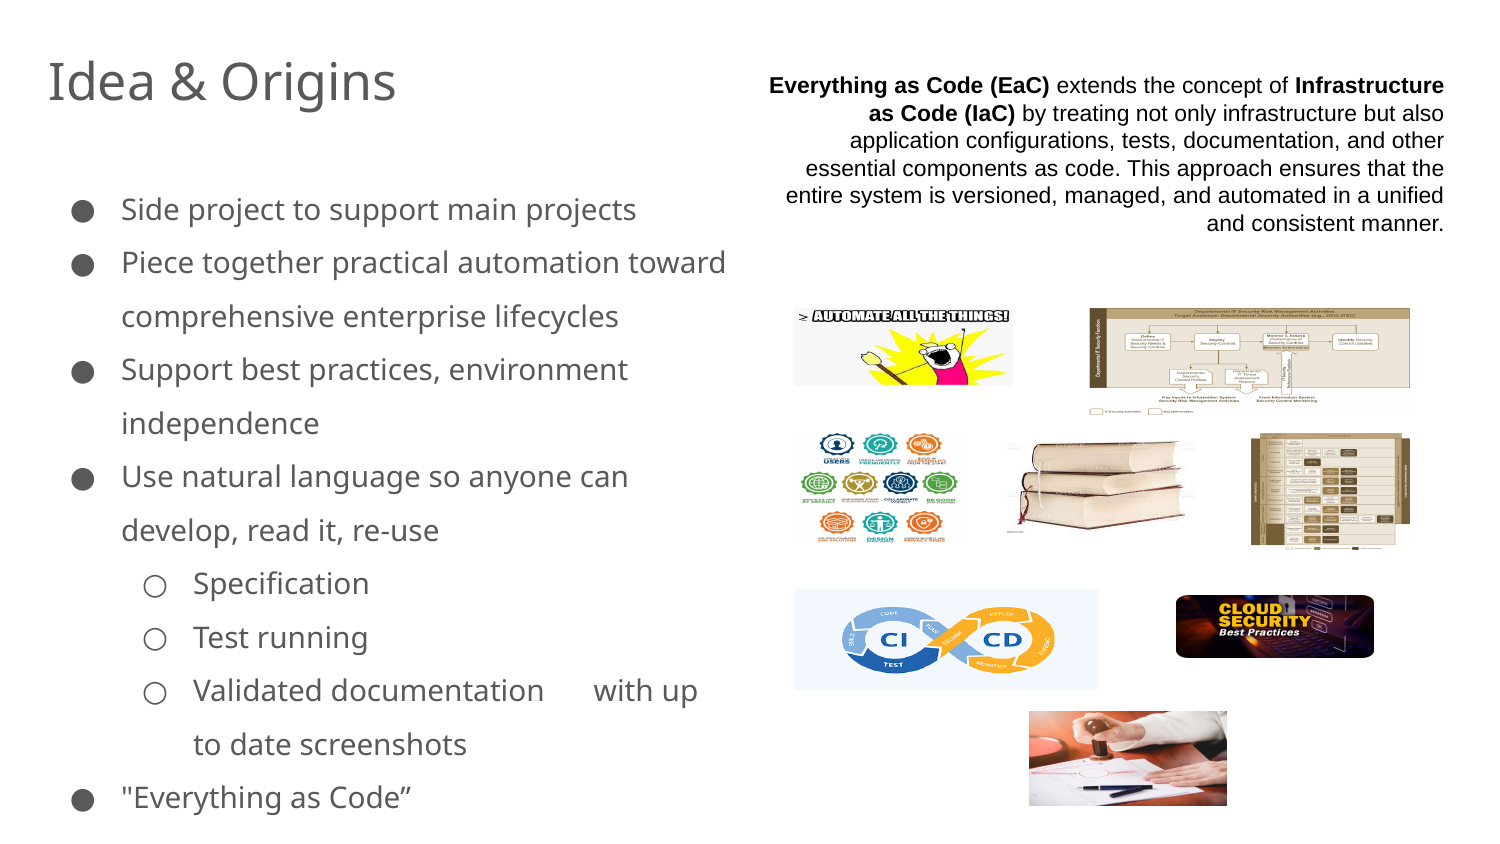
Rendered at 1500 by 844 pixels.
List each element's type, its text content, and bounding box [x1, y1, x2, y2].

picture [605, 589, 1098, 696]
picture [1251, 433, 1411, 551]
picture [1007, 432, 1196, 534]
picture [794, 431, 967, 544]
subtitle Idea & Origins Side project to support main projects Piece together practical automation toward comprehensive enterprise lifecycles Support best practices, environment independence Use natural language so anyone can develop, read it, re-use Specification Test running Validated documentation with up to date screenshots "Everything as Code” [33, 33, 751, 840]
picture [1029, 711, 1227, 806]
text_box Everything as Code (EaC) extends the concept of Infrastructure as Code (IaC) by treating not only infrastructure but also application configurations, tests, documentation, and other essential components as code. This approach ensures that the entire system is versioned, managed, and automated in a unified and consistent manner. [751, 56, 1460, 256]
picture [1088, 308, 1411, 415]
picture [1176, 595, 1374, 659]
picture [794, 308, 1013, 387]
